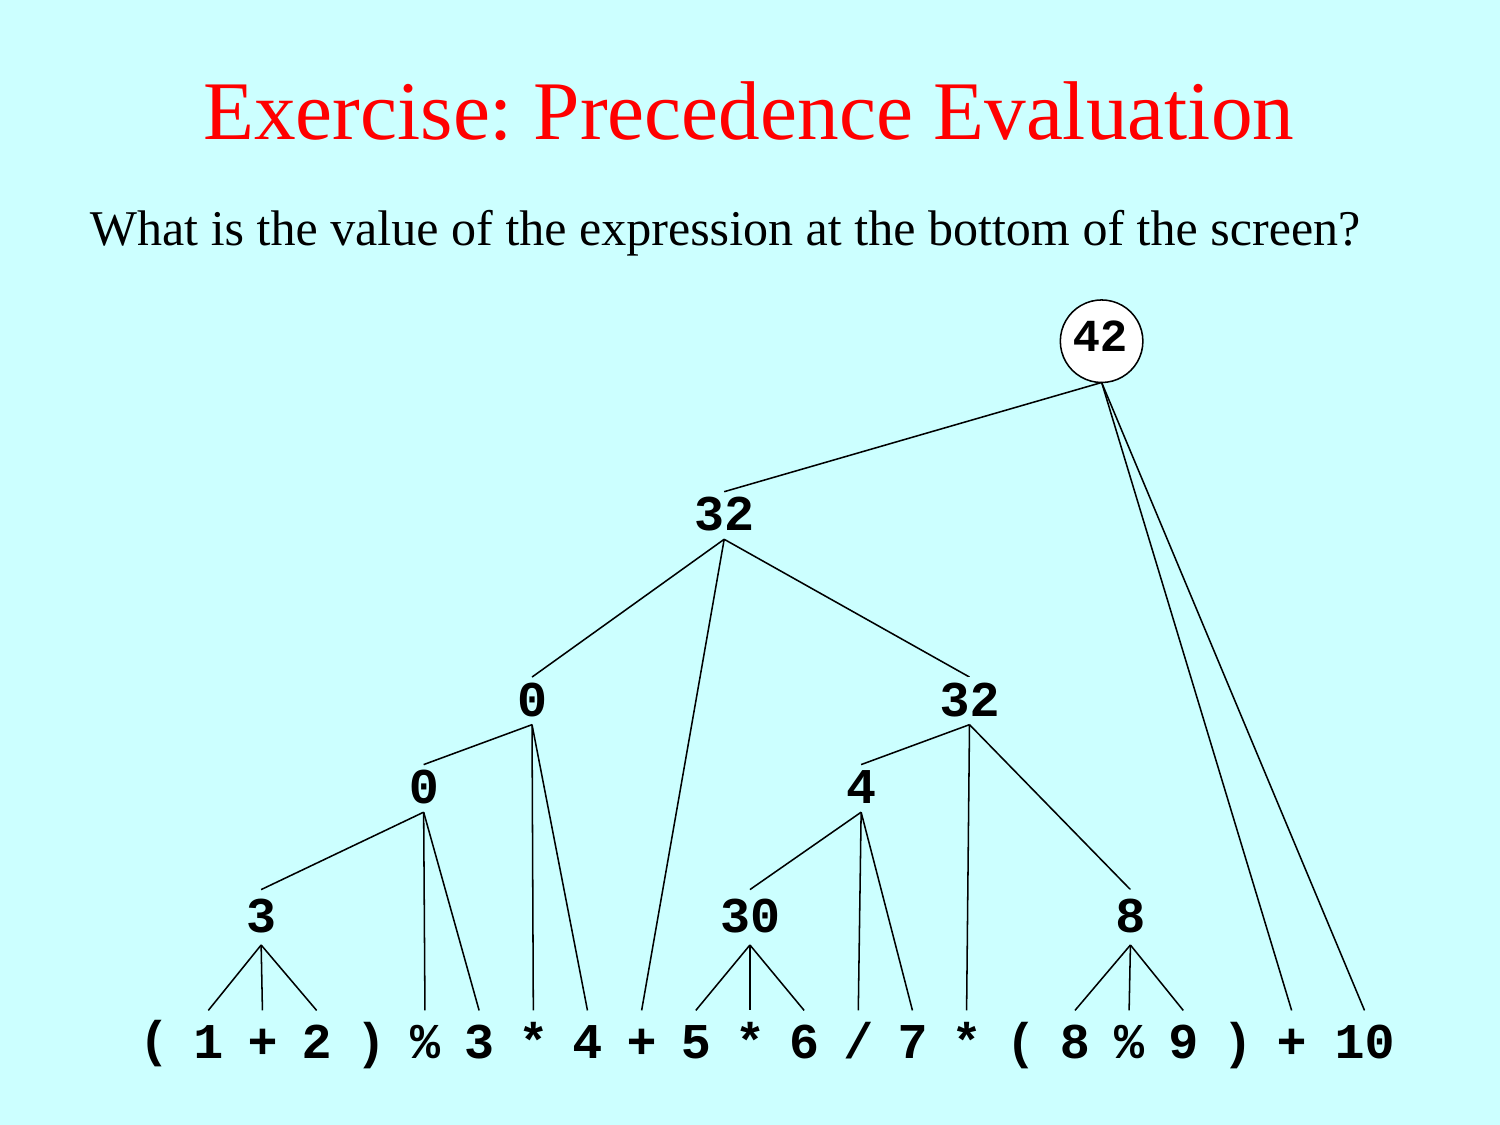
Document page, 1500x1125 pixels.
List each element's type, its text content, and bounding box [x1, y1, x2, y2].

text_box ) [1211, 1019, 1264, 1066]
text_box 1 [182, 1010, 235, 1066]
text_box + [615, 1018, 668, 1066]
text_box % [399, 1019, 451, 1066]
text_box 3 [453, 1019, 505, 1066]
text_box + [1265, 1019, 1318, 1066]
text_box ( [995, 1020, 1047, 1066]
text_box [695, 889, 718, 1011]
text_box What is the value of the expression at the bottom of the screen? [74, 195, 1425, 264]
text_box 8 [1049, 1020, 1101, 1066]
text_box / [832, 1020, 885, 1066]
text_box * [507, 1019, 560, 1066]
text_box 6 [778, 1020, 830, 1066]
text_box % [1103, 1020, 1155, 1066]
text_box * [940, 1020, 993, 1066]
title Exercise: Precedence Evaluation [0, 12, 1500, 201]
text_box ( [128, 1008, 180, 1065]
text_box ) [345, 1019, 397, 1066]
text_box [531, 491, 718, 1011]
text_box 5 [670, 1018, 722, 1066]
text_box 10 [1338, 1010, 1391, 1066]
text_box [723, 299, 1365, 1011]
text_box 2 [290, 1019, 343, 1066]
text_box 9 [1157, 1019, 1210, 1066]
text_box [260, 764, 418, 1011]
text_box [423, 676, 526, 1011]
text_box 4 [561, 1018, 614, 1066]
text_box * [724, 1020, 776, 1066]
text_box 7 [886, 1020, 939, 1066]
text_box + [236, 1019, 289, 1066]
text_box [208, 889, 255, 1011]
